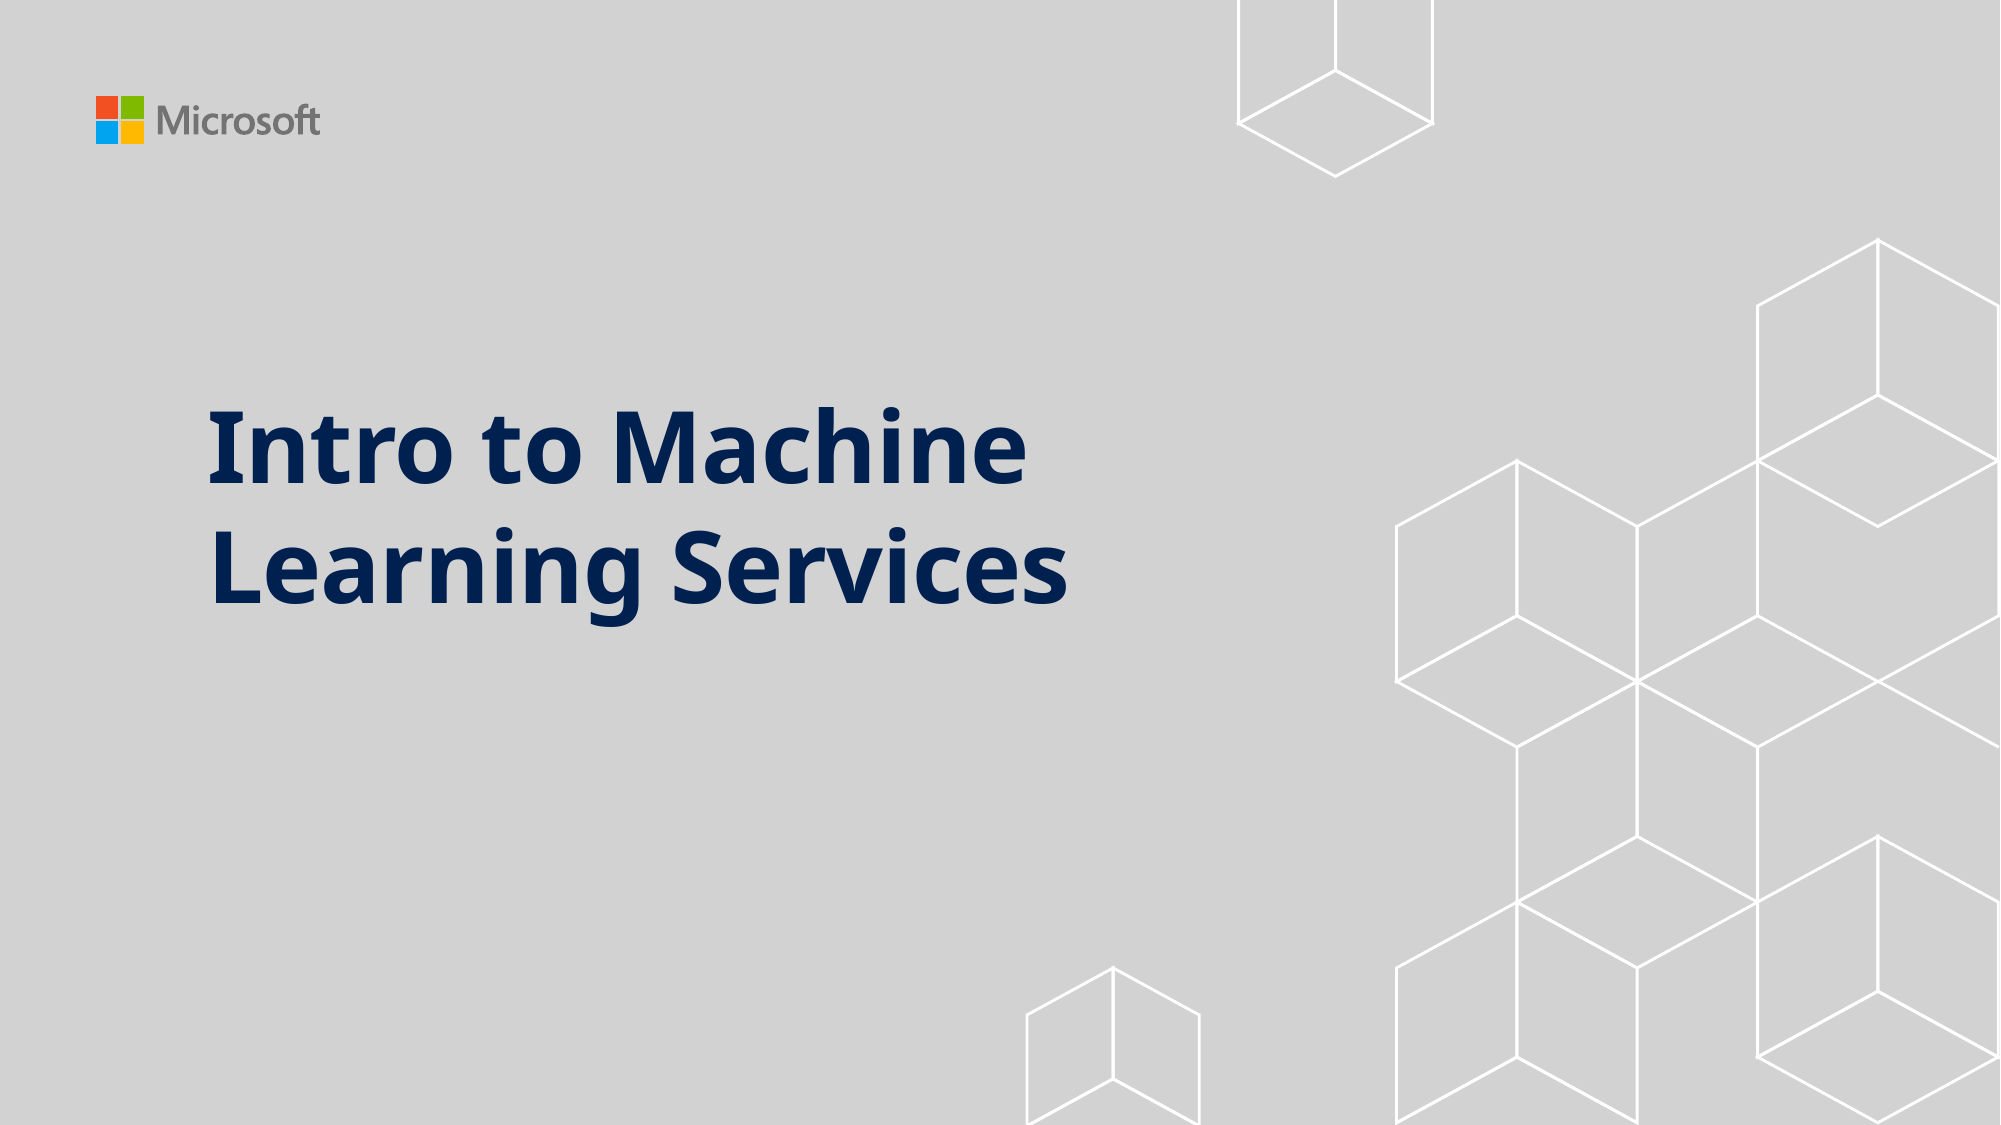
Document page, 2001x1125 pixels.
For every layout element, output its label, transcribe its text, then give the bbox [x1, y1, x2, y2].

title Intro to Machine Learning Services [207, 380, 1431, 624]
